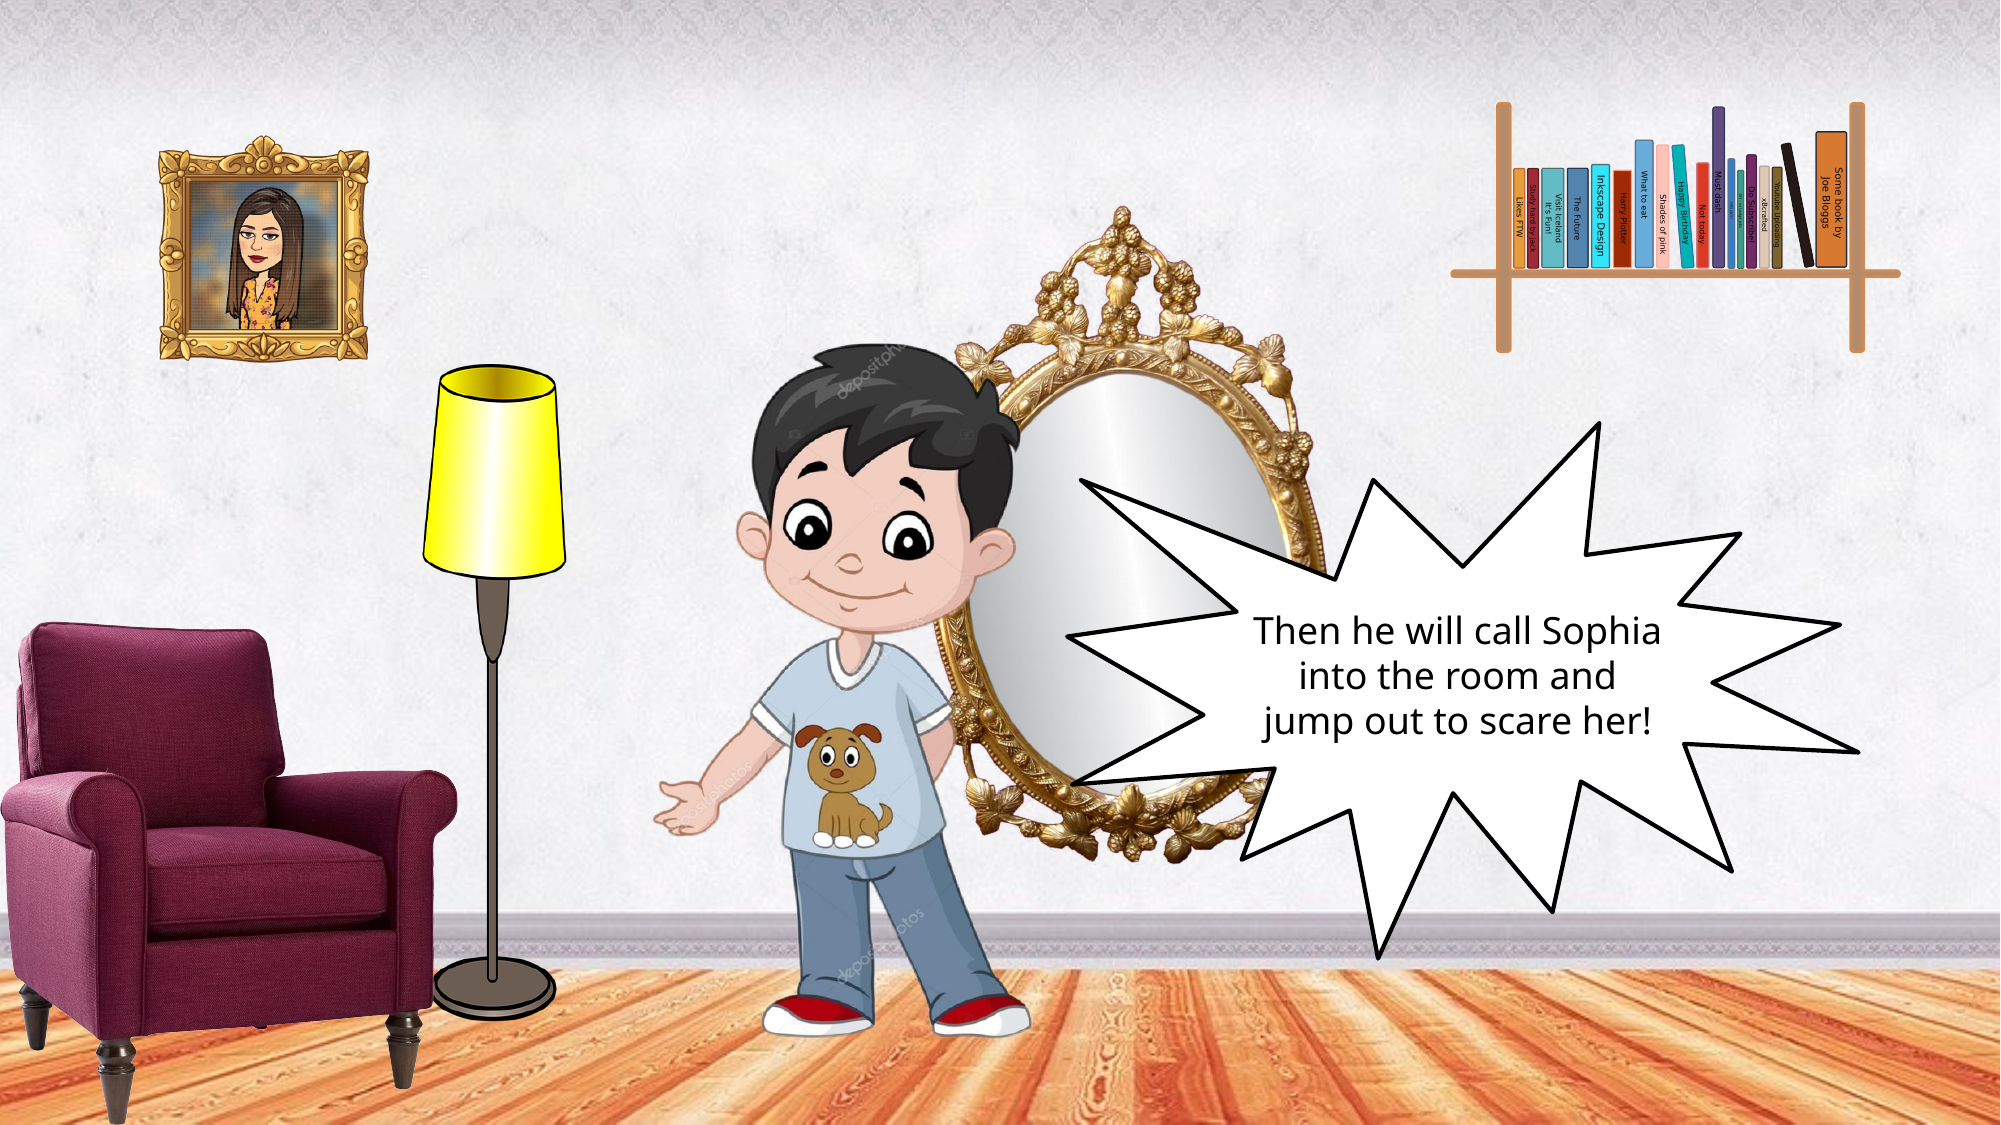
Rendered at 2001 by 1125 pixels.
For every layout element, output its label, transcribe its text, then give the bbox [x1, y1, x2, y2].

picture [0, 0, 2001, 1125]
text_box Then he will call Sophia into the room and jump out to scare her! [1346, 421, 1861, 961]
